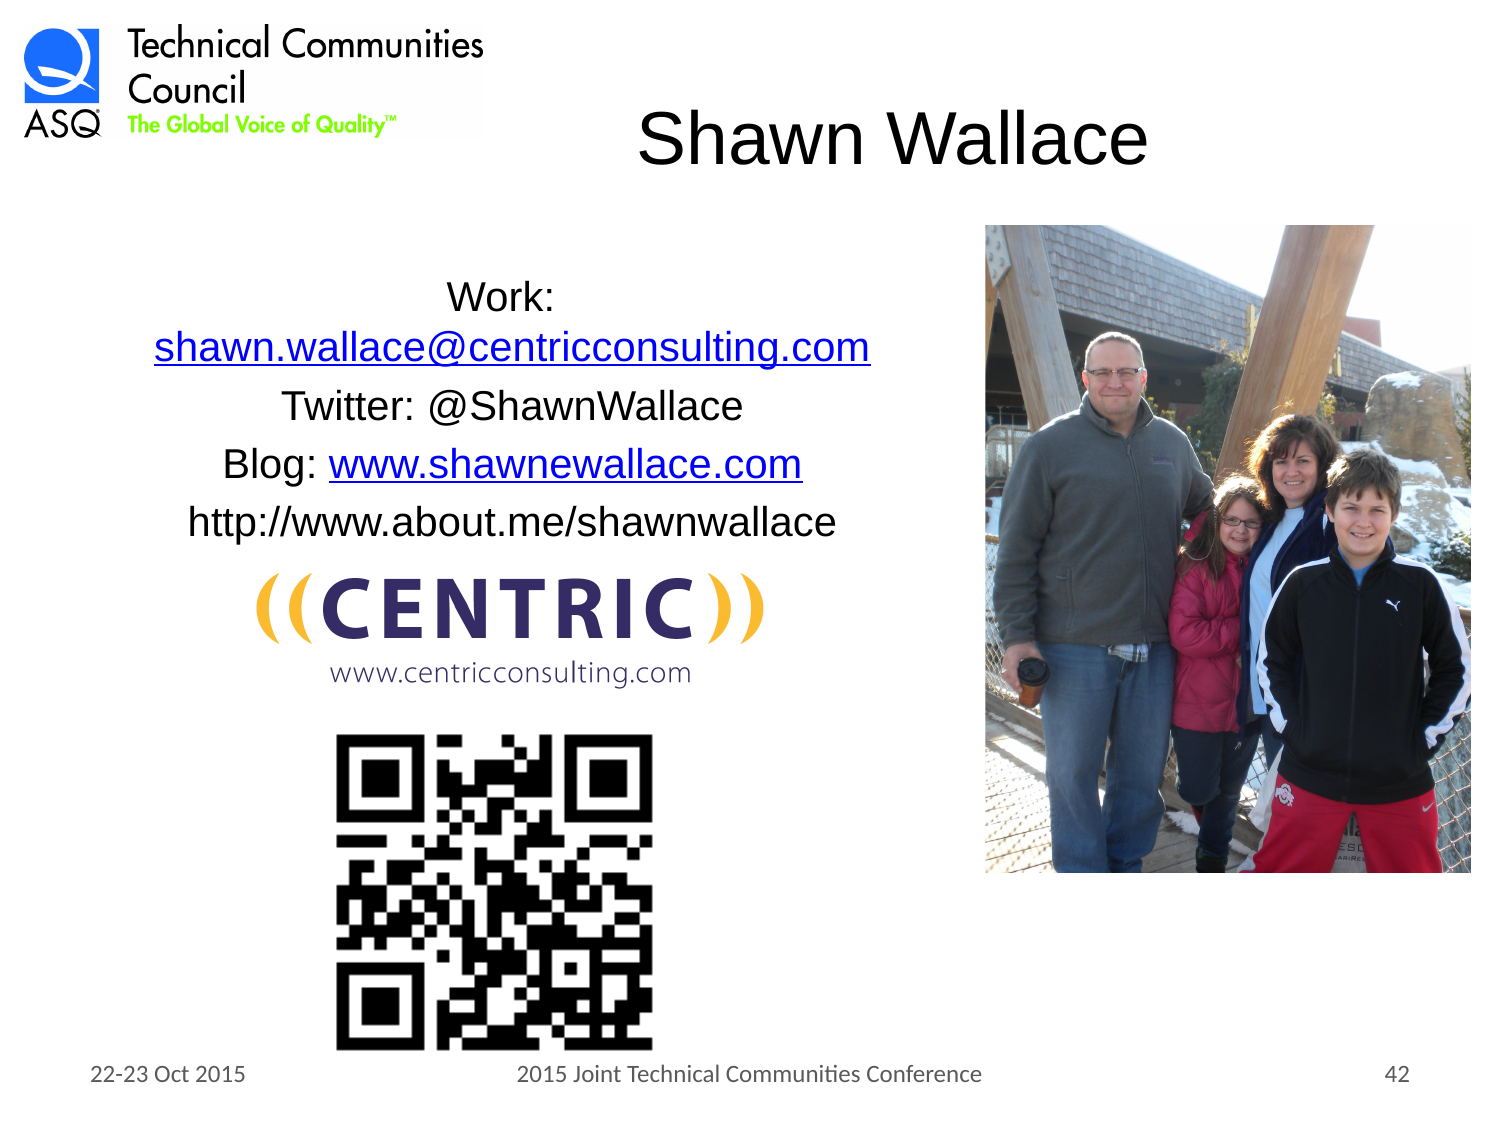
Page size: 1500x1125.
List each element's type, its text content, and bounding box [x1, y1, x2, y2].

footer 2015 Joint Technical Communities Conference [709, 1042, 1074, 1103]
title Shawn Wallace [362, 69, 1426, 201]
slide_number 42 [1074, 1042, 1425, 1103]
picture [249, 564, 772, 1103]
picture [24, 24, 483, 138]
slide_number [75, 1042, 282, 1103]
picture [985, 224, 1472, 874]
list Work: shawn.wallace@centricconsulting.com Twitter: @ShawnWallace Blog: www.shawnewallace.com http://www.about.me/shawnwallace [74, 262, 951, 1006]
